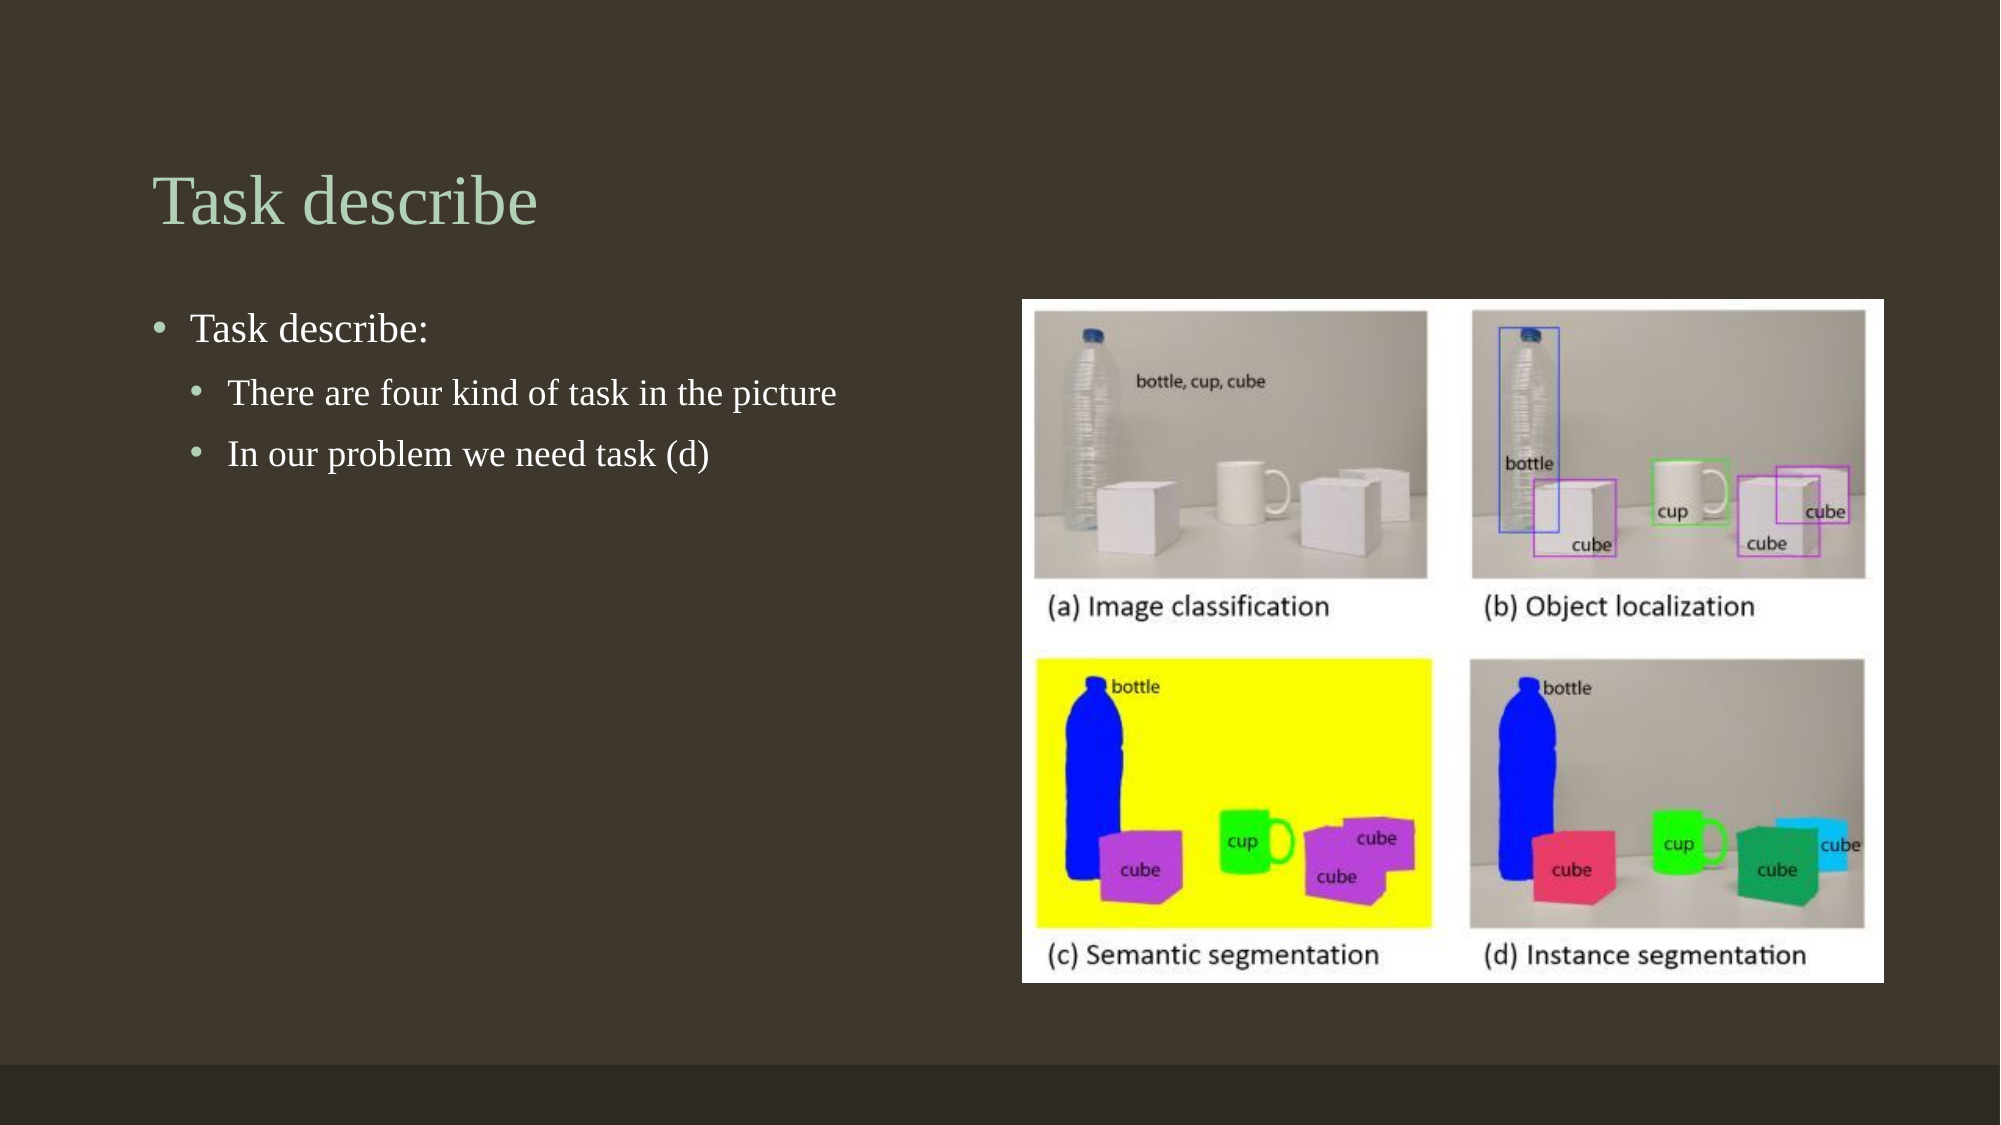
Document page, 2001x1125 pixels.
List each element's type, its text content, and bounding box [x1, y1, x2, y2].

title Task describe [137, 59, 1863, 248]
picture [1022, 299, 1884, 983]
list Task describe: There are four kind of task in the picture In our problem we need task (d) [137, 299, 1863, 1014]
